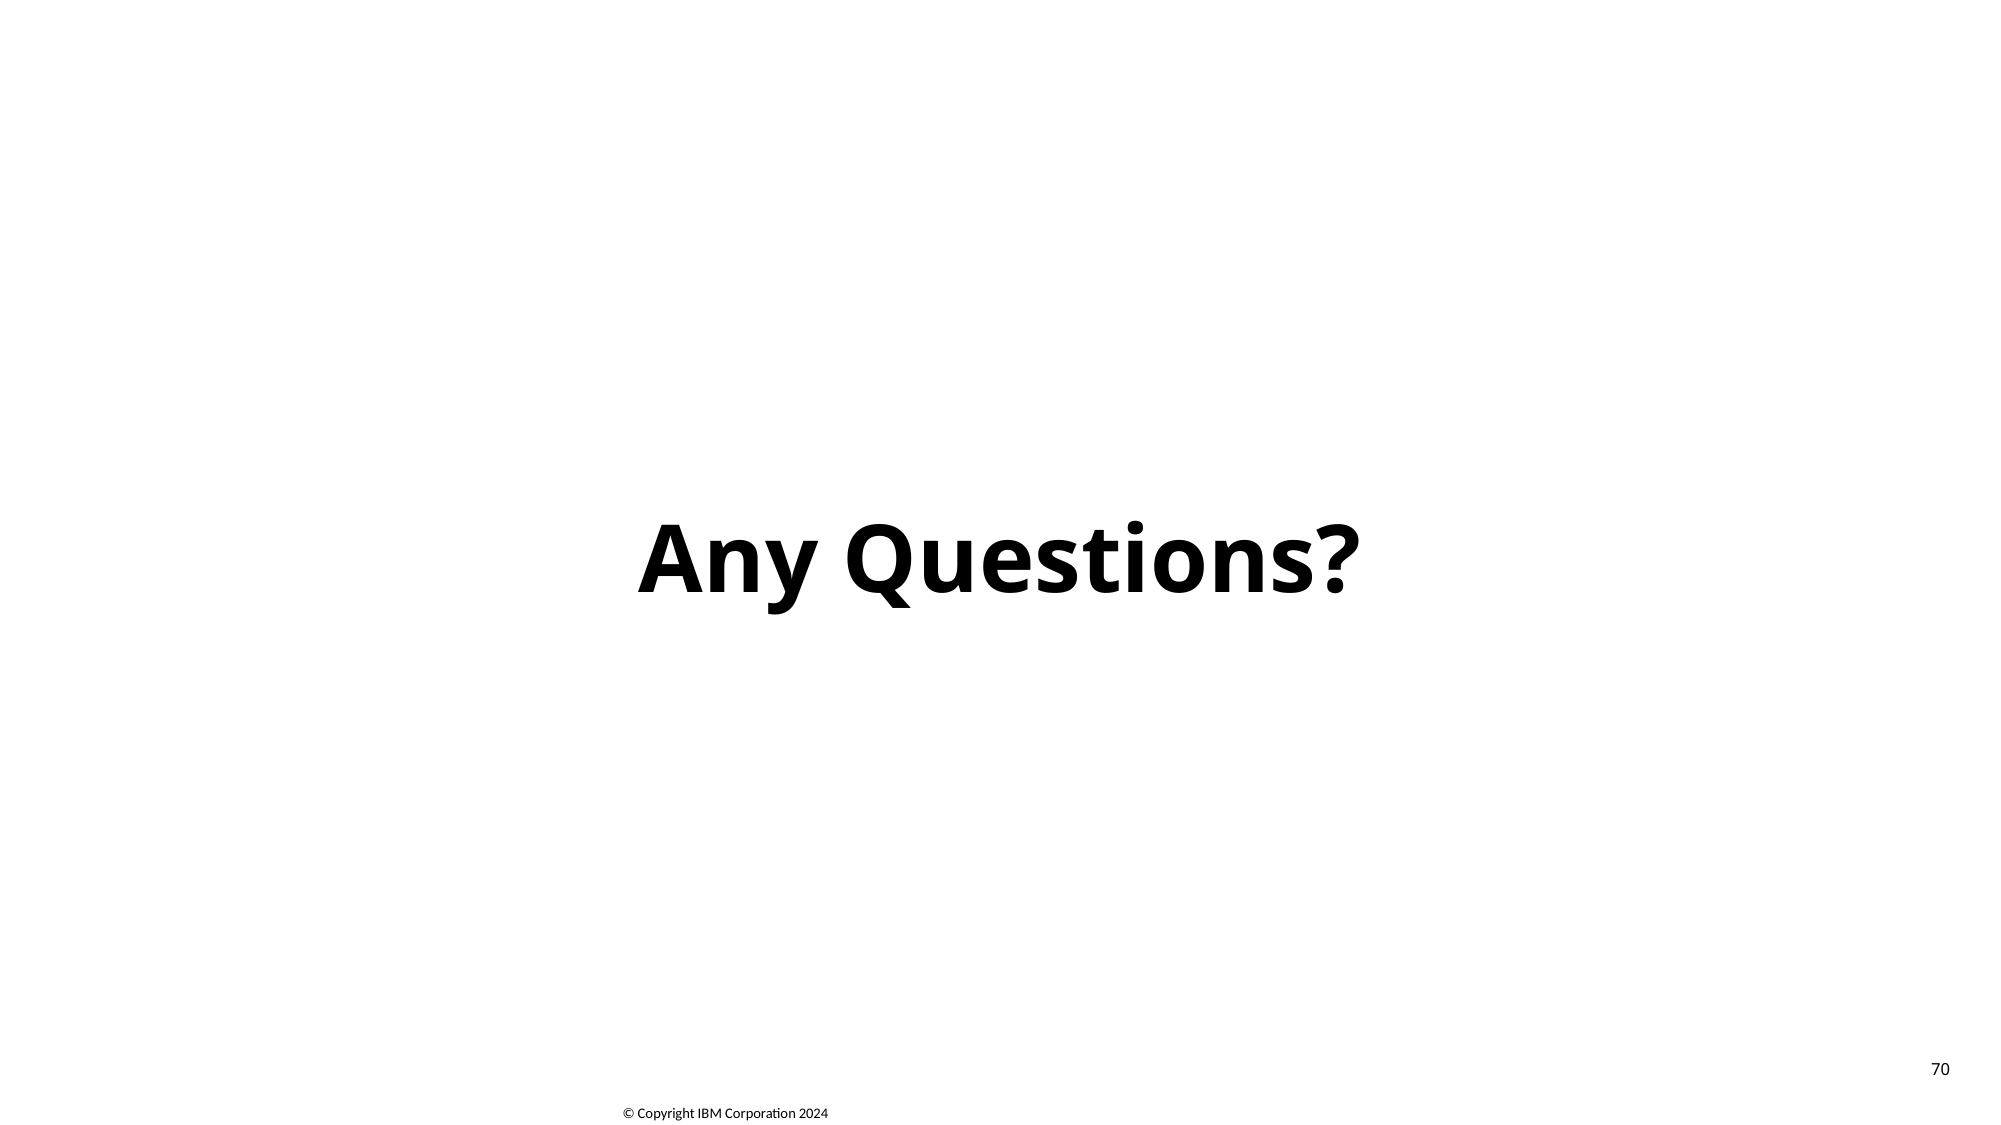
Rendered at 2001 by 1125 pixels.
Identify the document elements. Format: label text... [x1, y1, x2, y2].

slide_number 70 [1500, 1055, 1950, 1086]
title Any Questions? [162, 526, 1838, 599]
